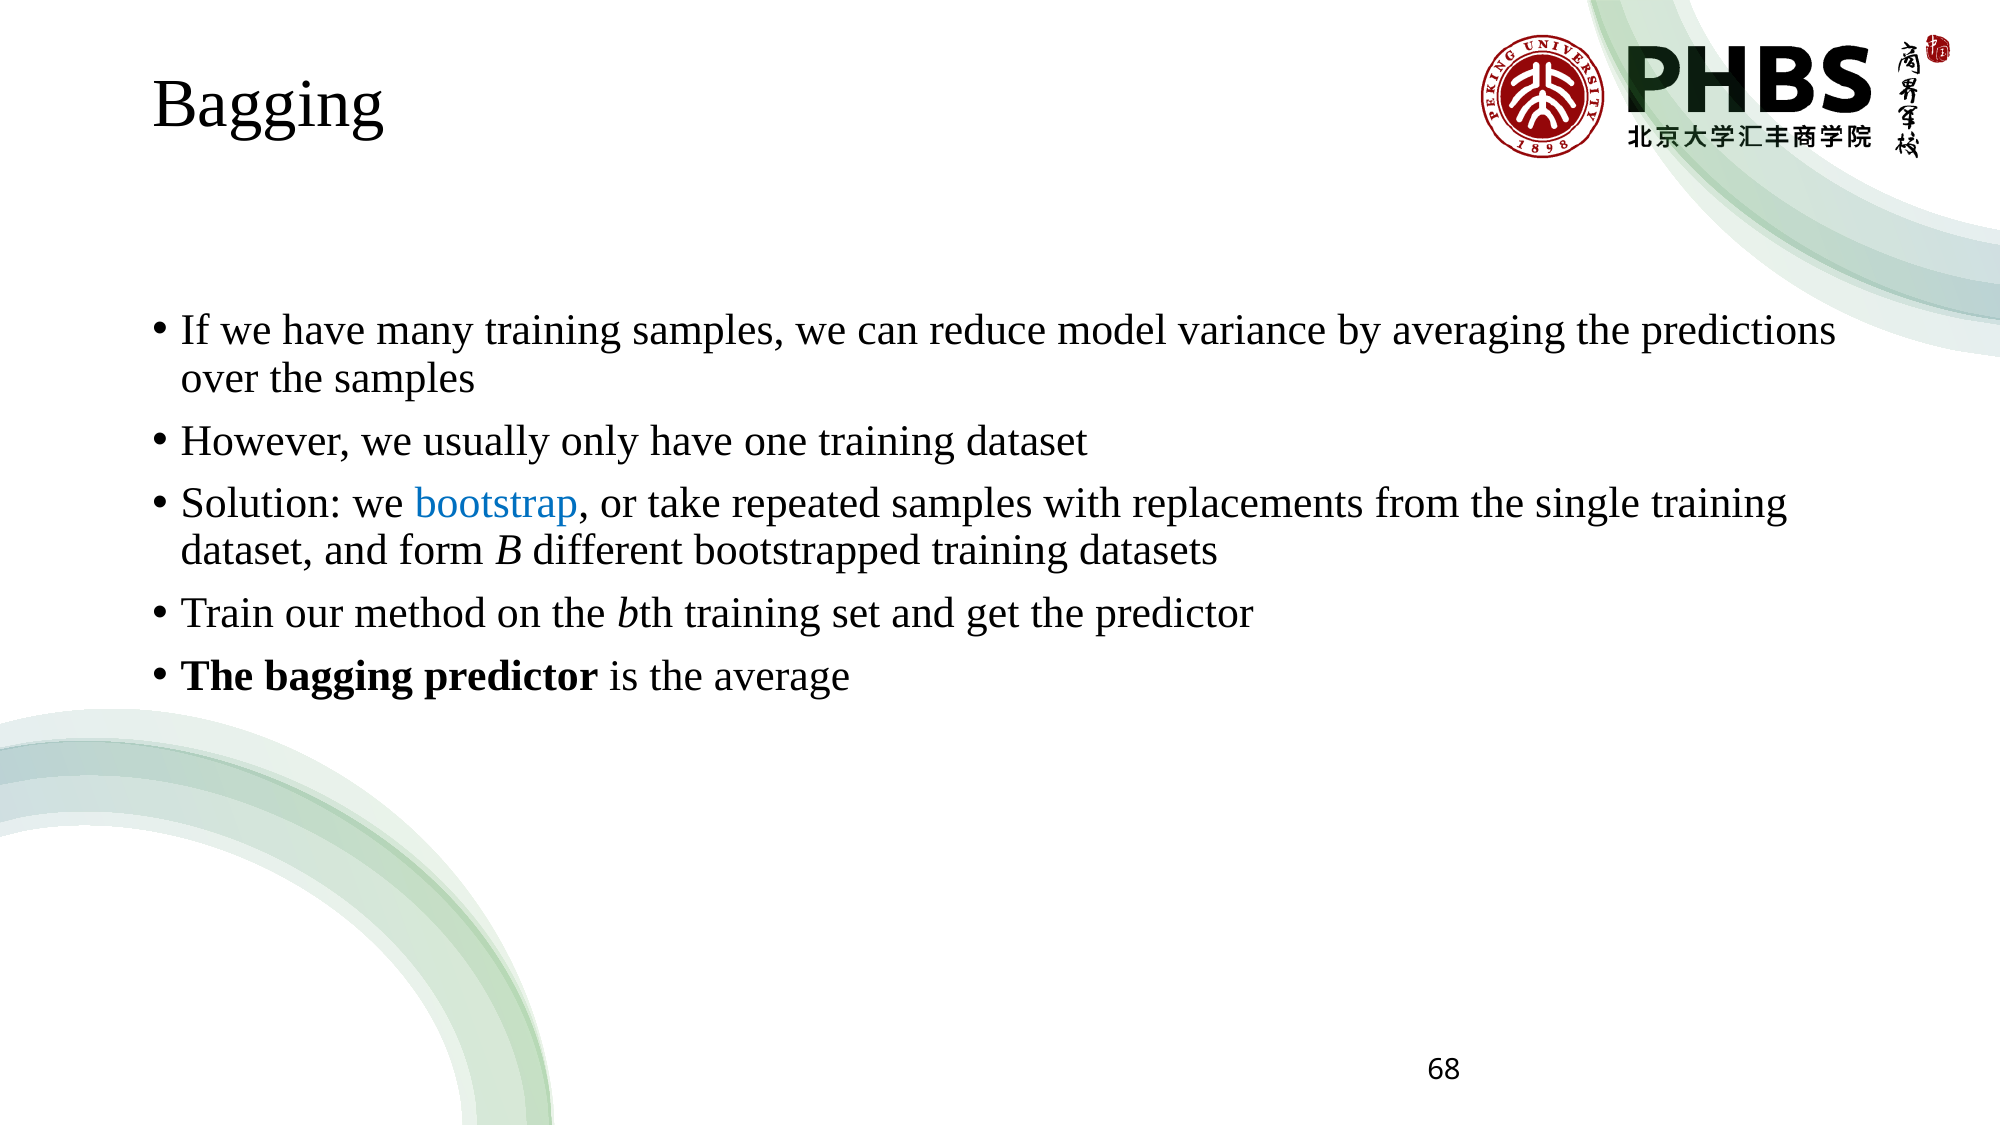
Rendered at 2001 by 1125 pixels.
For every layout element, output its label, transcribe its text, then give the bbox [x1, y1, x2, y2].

picture [1458, 0, 1609, 59]
title Bagging [137, 59, 1863, 278]
picture [1625, 0, 2000, 185]
slide_number 68 [1412, 1042, 1750, 1103]
